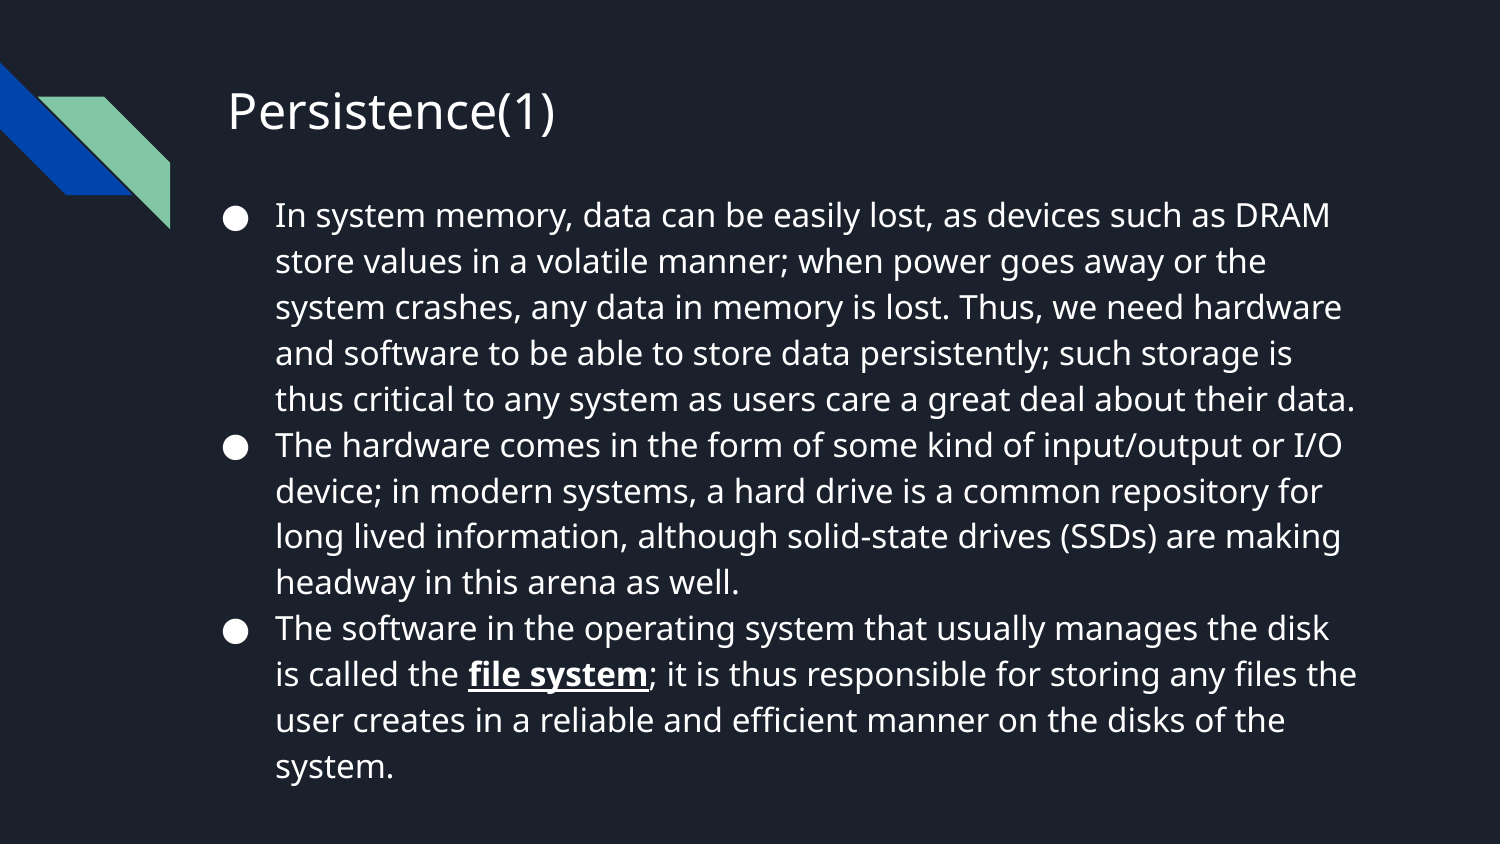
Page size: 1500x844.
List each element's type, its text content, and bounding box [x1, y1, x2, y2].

title Persistence(1) [212, 64, 1368, 173]
list In system memory, data can be easily lost, as devices such as DRAM store values in a volatile manner; when power goes away or the system crashes, any data in memory is lost. Thus, we need hardware and software to be able to store data persistently; such storage is thus critical to any system as users care a great deal about their data. The hardware comes in the form of some kind of input/output or I/O device; in modern systems, a hard drive is a common repository for long lived information, although solid-state drives (SSDs) are making headway in this arena as well. The software in the operating system that usually manages the disk is called the file system; it is thus responsible for storing any files the user creates in a reliable and efficient manner on the disks of the system. [185, 173, 1380, 805]
